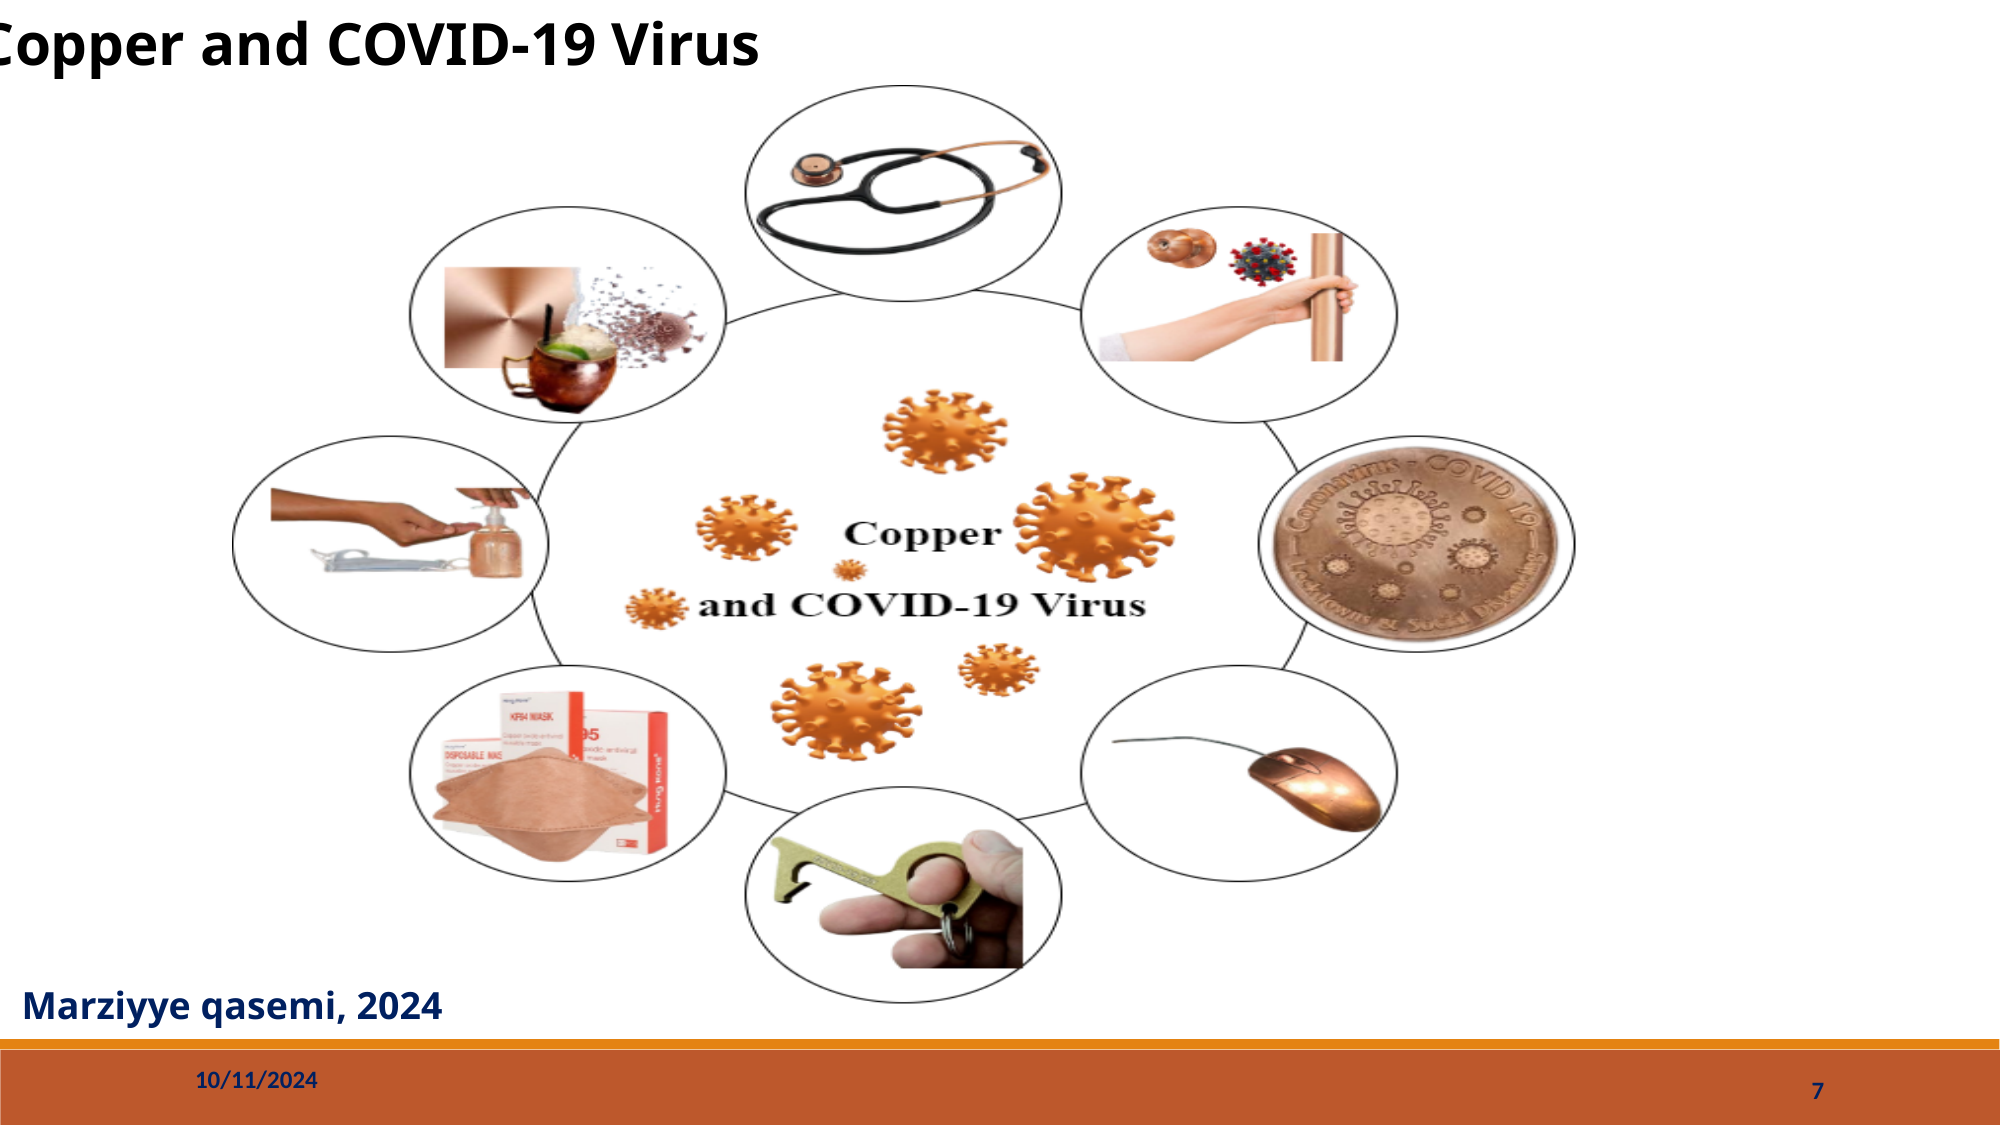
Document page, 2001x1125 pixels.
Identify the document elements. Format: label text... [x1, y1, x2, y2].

text_box Copper and COVID-19 Virus [0, 0, 776, 85]
picture [231, 85, 1578, 1006]
slide_number 7 [1624, 1059, 1840, 1120]
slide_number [180, 1059, 586, 1120]
text_box Marziyye qasemi, 2024 [6, 974, 458, 1035]
